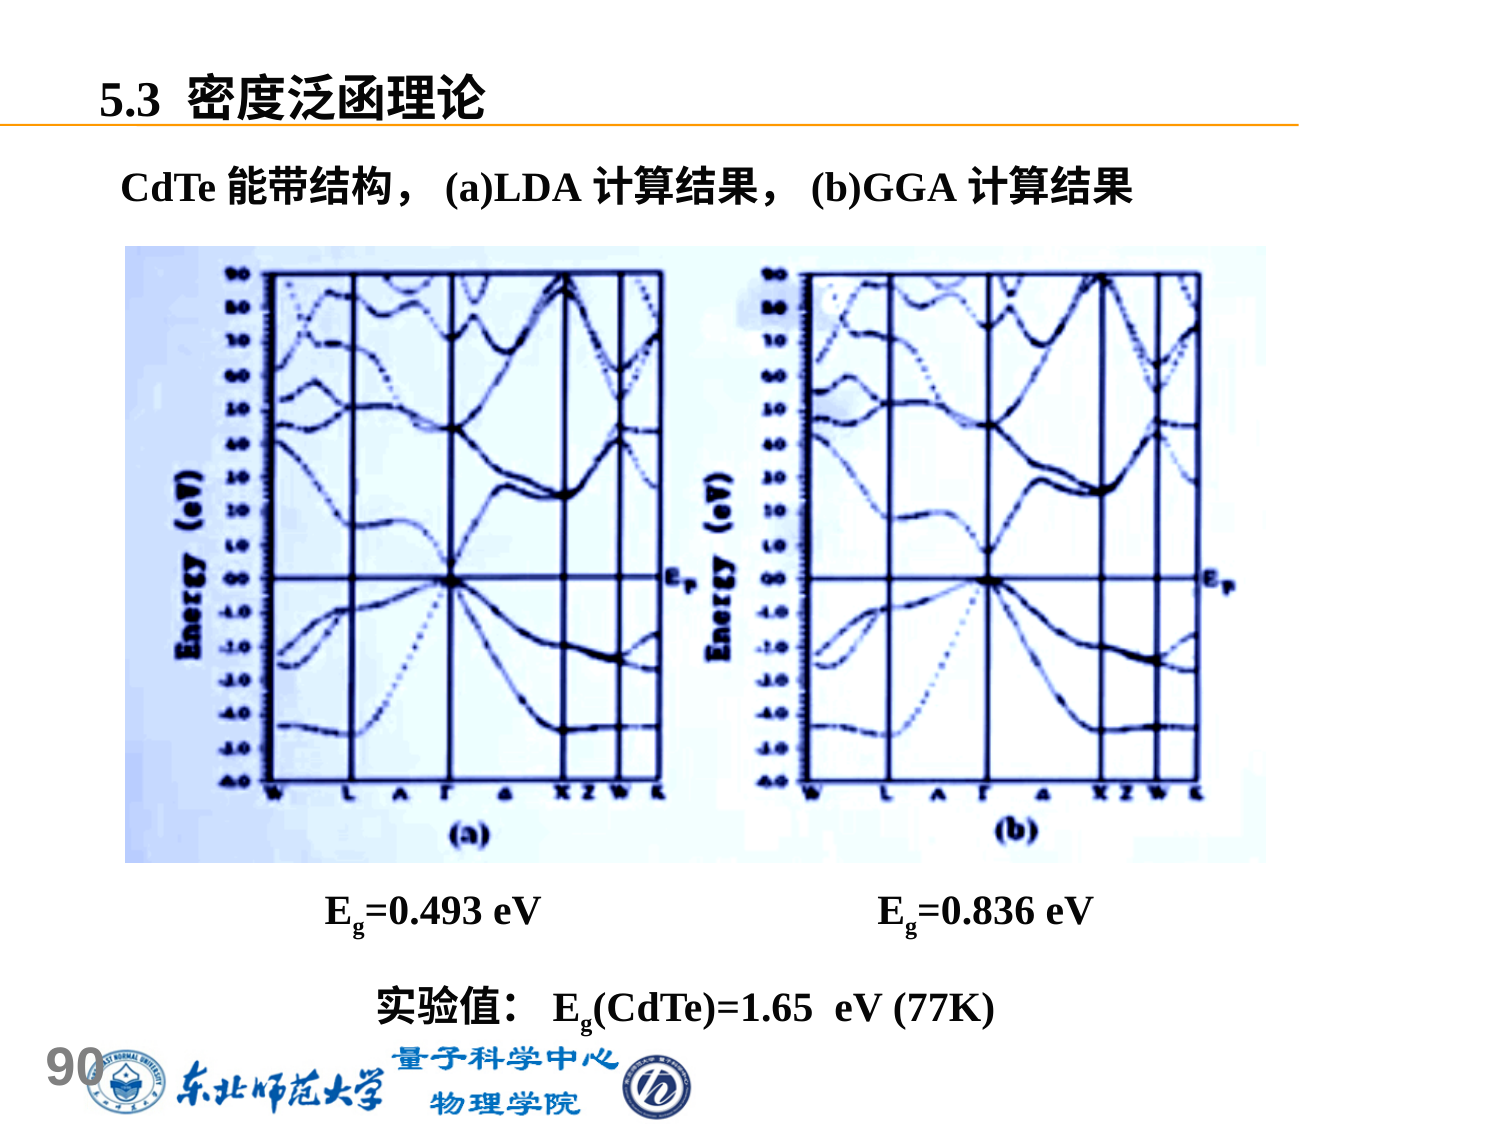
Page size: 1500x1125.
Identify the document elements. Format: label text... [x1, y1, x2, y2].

picture [0, 0, 1500, 1125]
text_box Eg=0.493 eV [309, 875, 558, 947]
text_box CdTe能带结构，(a)LDA计算结果，(b)GGA计算结果 [105, 151, 1383, 217]
text_box 5.3 密度泛函理论 [84, 34, 502, 134]
slide_number 90 [13, 1023, 138, 1105]
text_box 实验值：Eg(CdTe)=1.65 eV (77K) [360, 971, 1011, 1044]
text_box Eg=0.836 eV [862, 875, 1110, 947]
